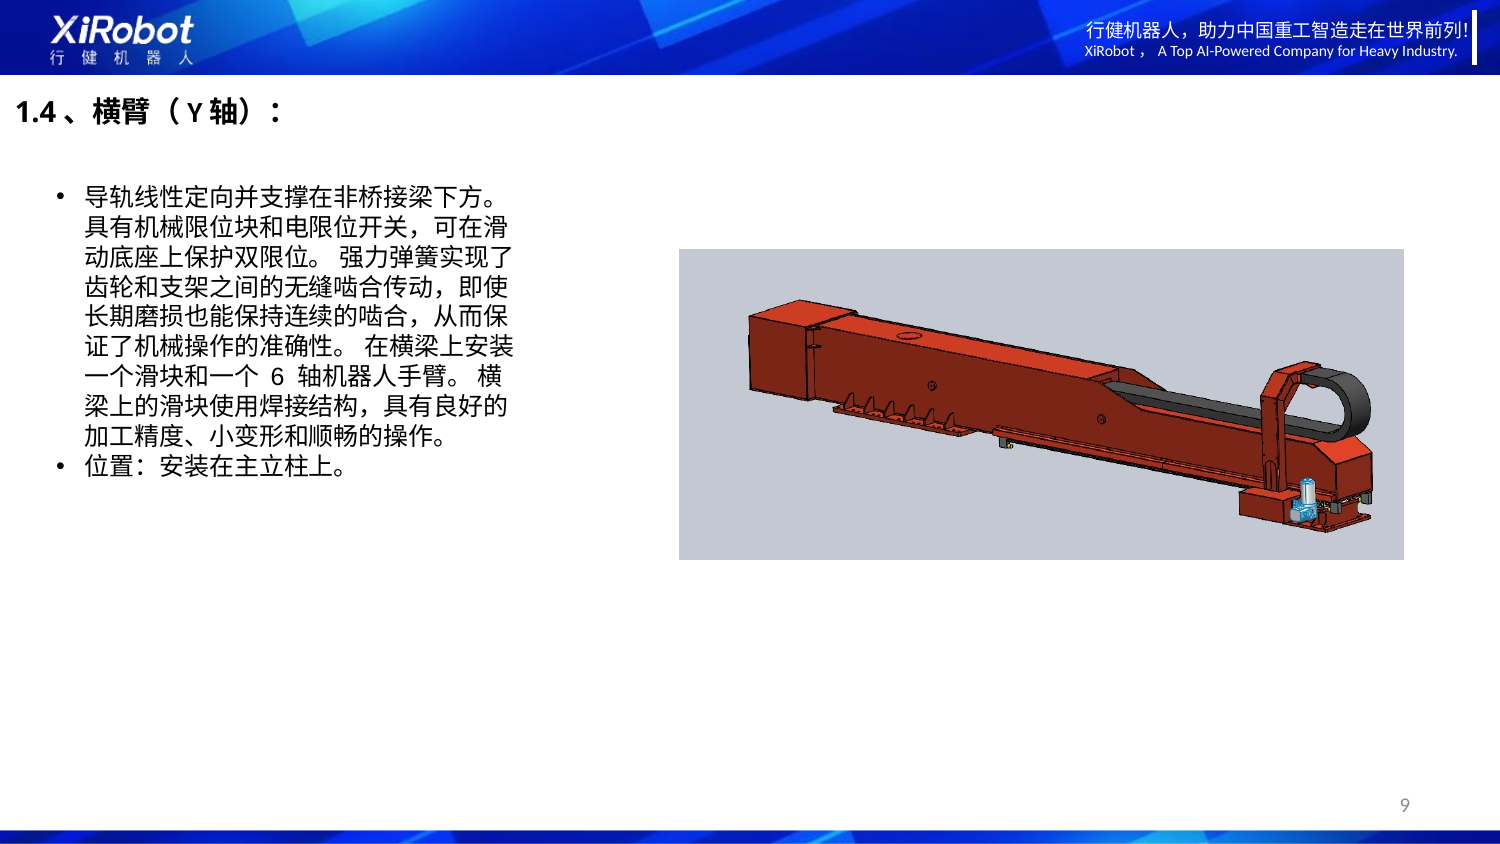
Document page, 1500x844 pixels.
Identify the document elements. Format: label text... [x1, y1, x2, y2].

picture [0, 0, 1500, 75]
picture [678, 248, 1404, 560]
text_box 导轨线性定向并支撑在非桥接梁下方。 具有机械限位块和电限位开关，可在滑动底座上保护双限位。 强力弹簧实现了齿轮和支架之间的无缝啮合传动，即使长期磨损也能保持连续的啮合，从而保证了机械操作的准确性。 在横梁上安装一个滑块和一个 6 轴机器人手臂。 横梁上的滑块使用焊接结构，具有良好的加工精度、小变形和顺畅的操作。 位置：安装在主立柱上。 [41, 173, 542, 639]
picture [0, 831, 1500, 843]
slide_number 9 [1074, 782, 1425, 828]
text_box 1.4、横臂（Y轴）： [0, 79, 1392, 154]
